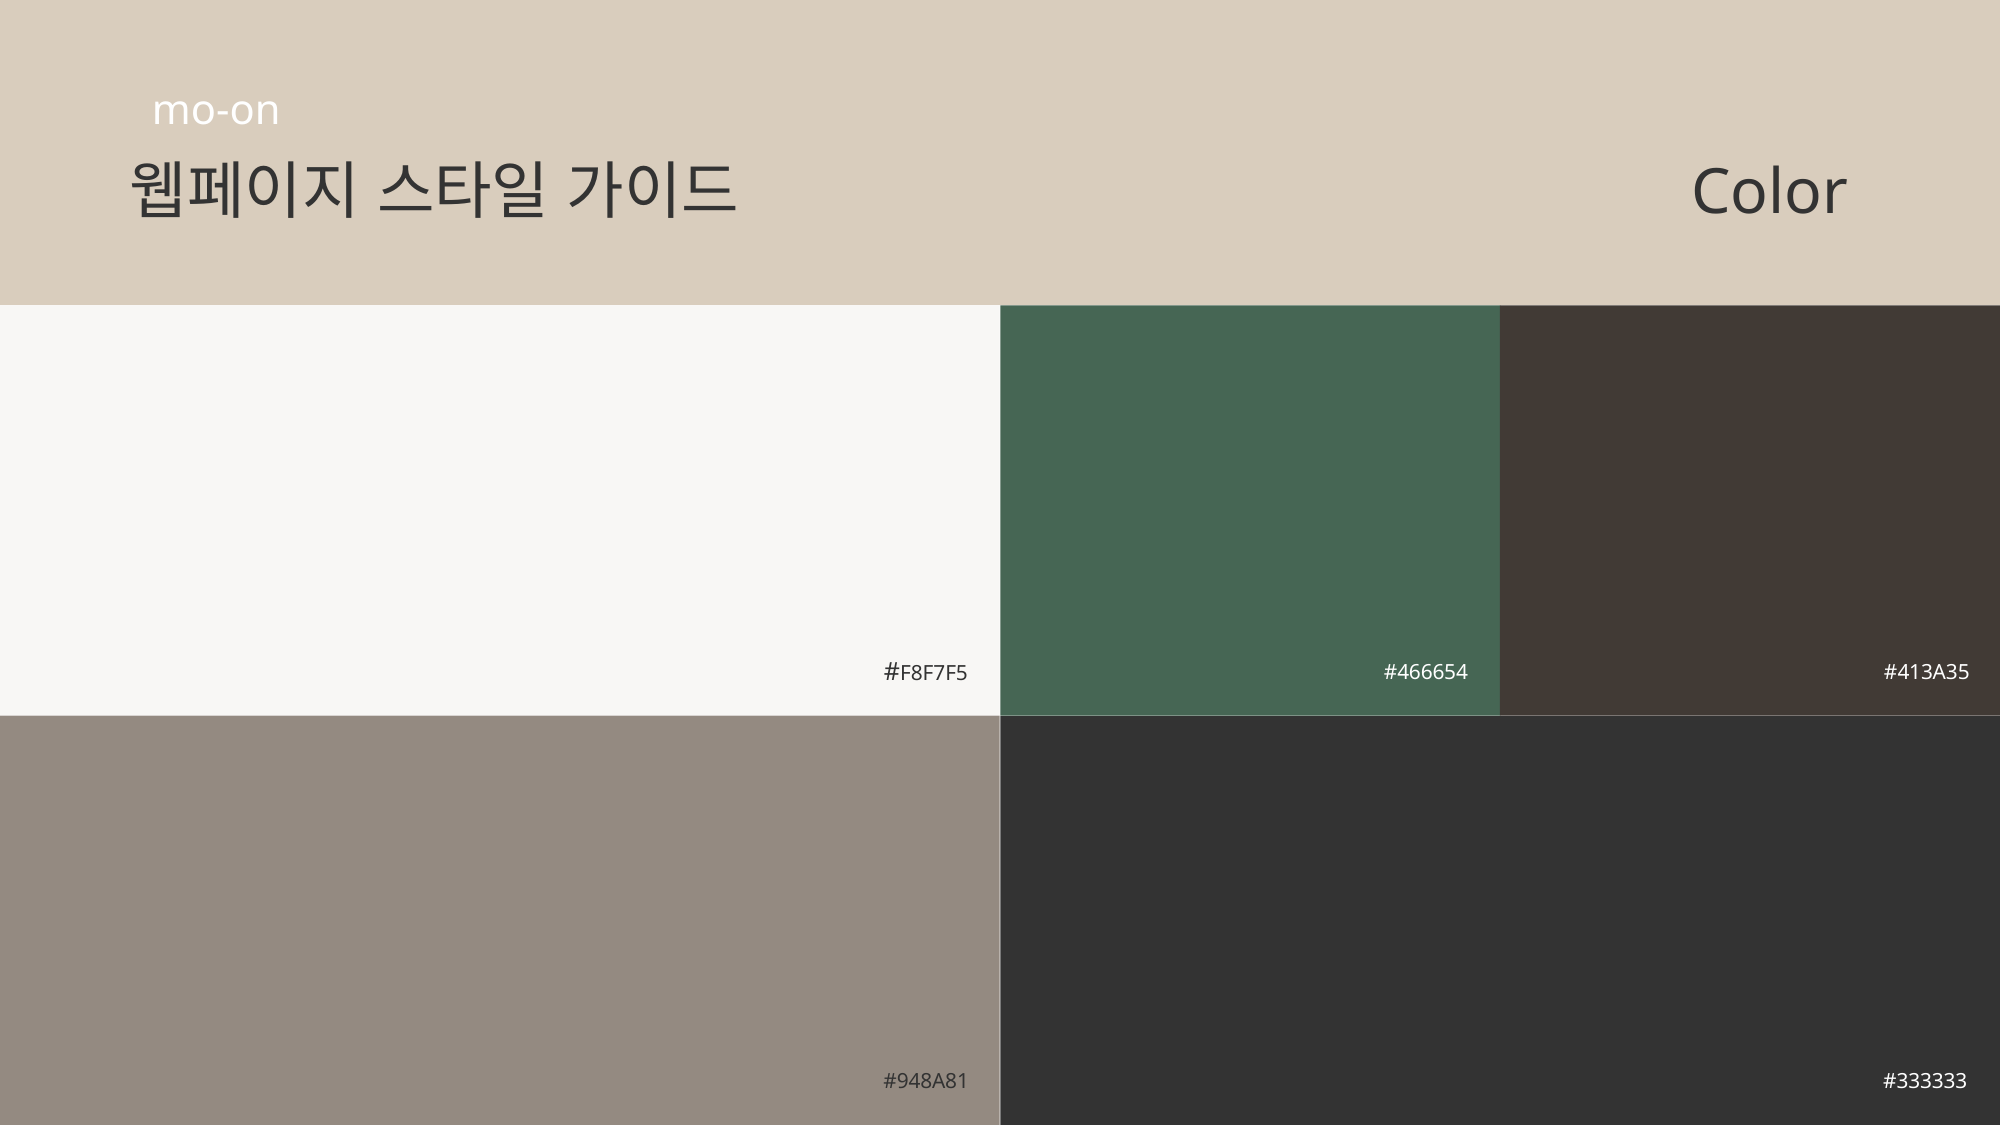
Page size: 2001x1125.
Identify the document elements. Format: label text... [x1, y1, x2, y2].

text_box #F8F7F5 [883, 654, 998, 715]
text_box 웹페이지 스타일 가이드 [0, 133, 740, 226]
text_box #948A81 [883, 1069, 999, 1121]
text_box [0, 716, 999, 1125]
text_box [0, 0, 2000, 305]
text_box #466654 [1383, 660, 1498, 711]
text_box Color [1690, 133, 1996, 226]
text_box #333333 [1883, 1070, 1997, 1121]
text_box mo-on [4, 82, 525, 133]
text_box #413A35 [1883, 660, 2000, 711]
text_box [0, 305, 999, 716]
text_box [999, 717, 2000, 1125]
text_box [1499, 304, 2000, 717]
text_box [999, 304, 1499, 717]
